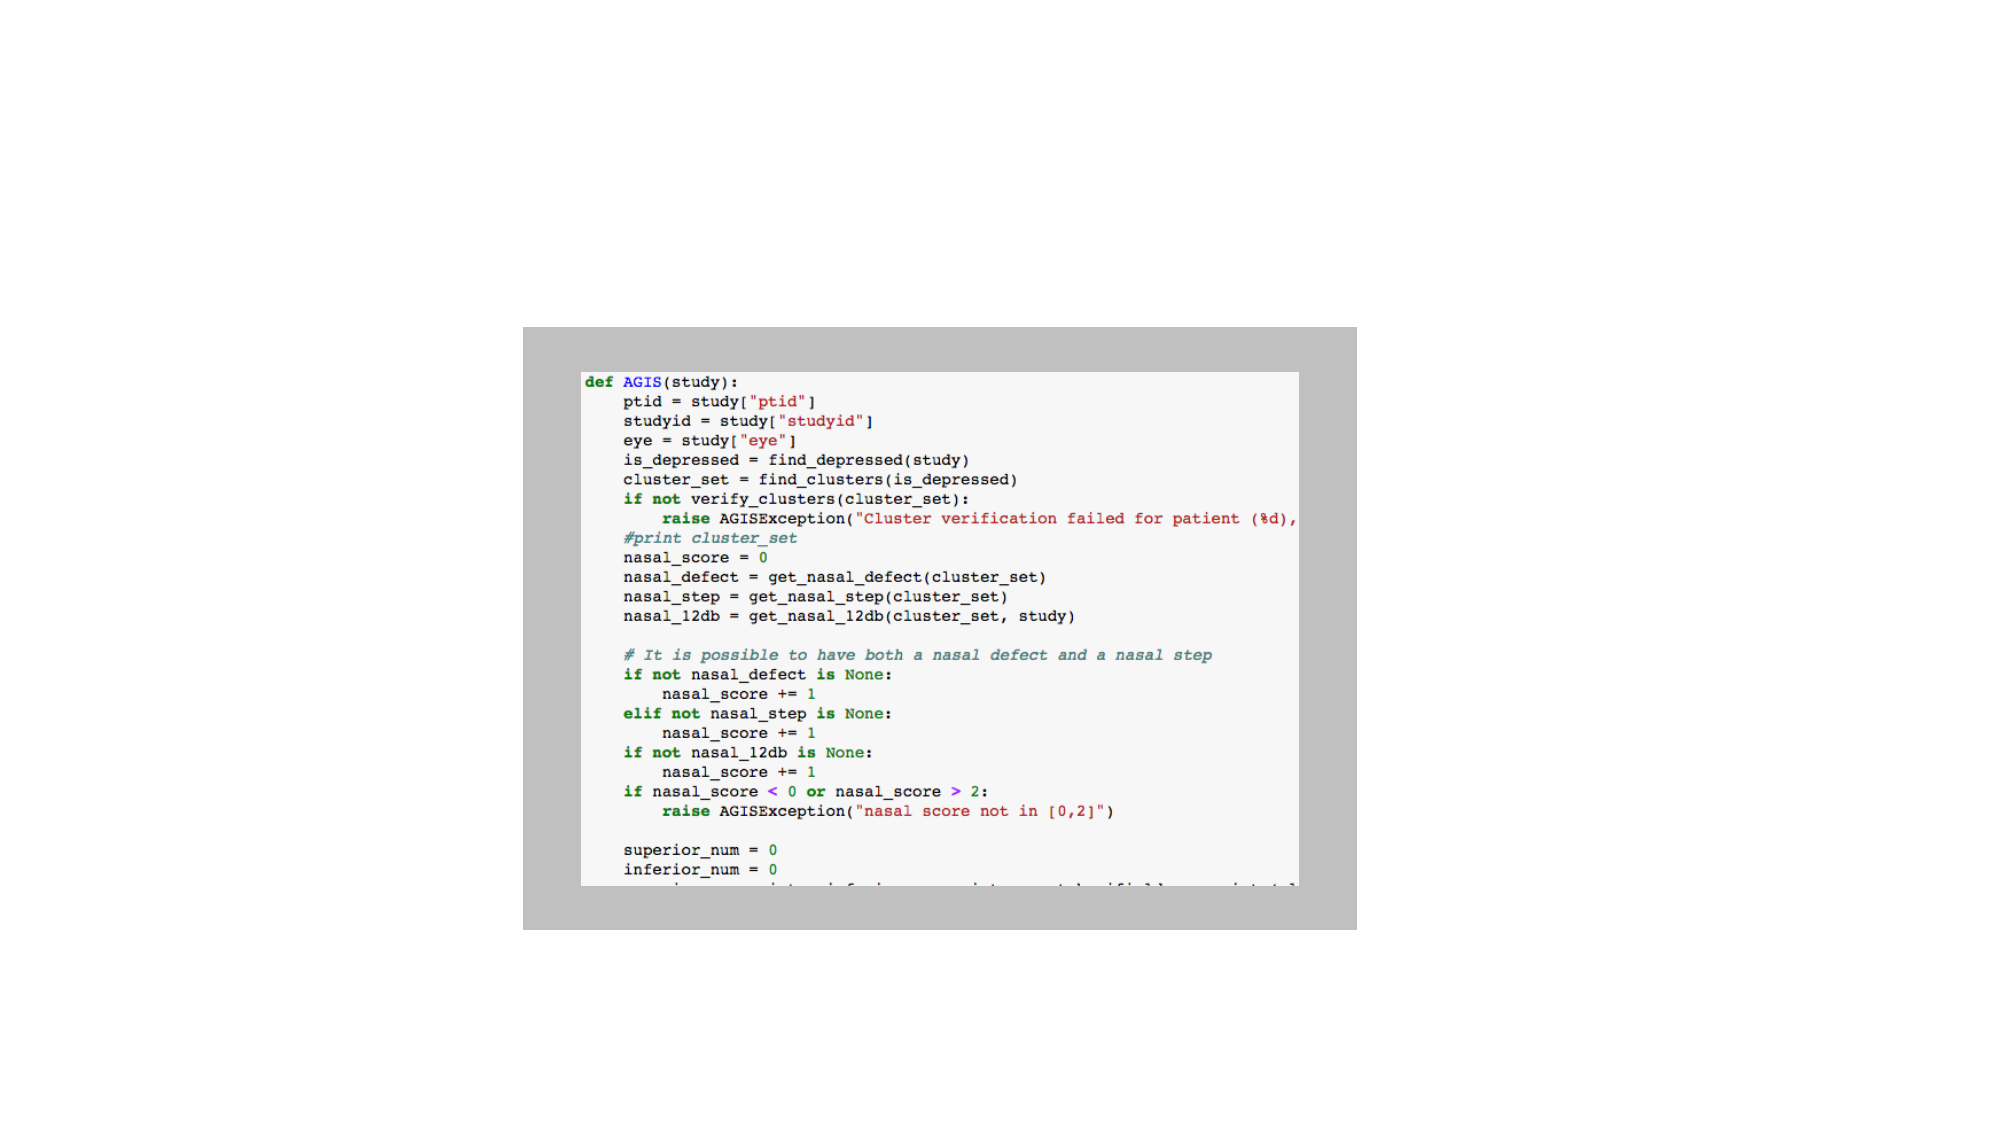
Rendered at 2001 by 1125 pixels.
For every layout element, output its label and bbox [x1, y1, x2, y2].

picture [523, 327, 1357, 930]
